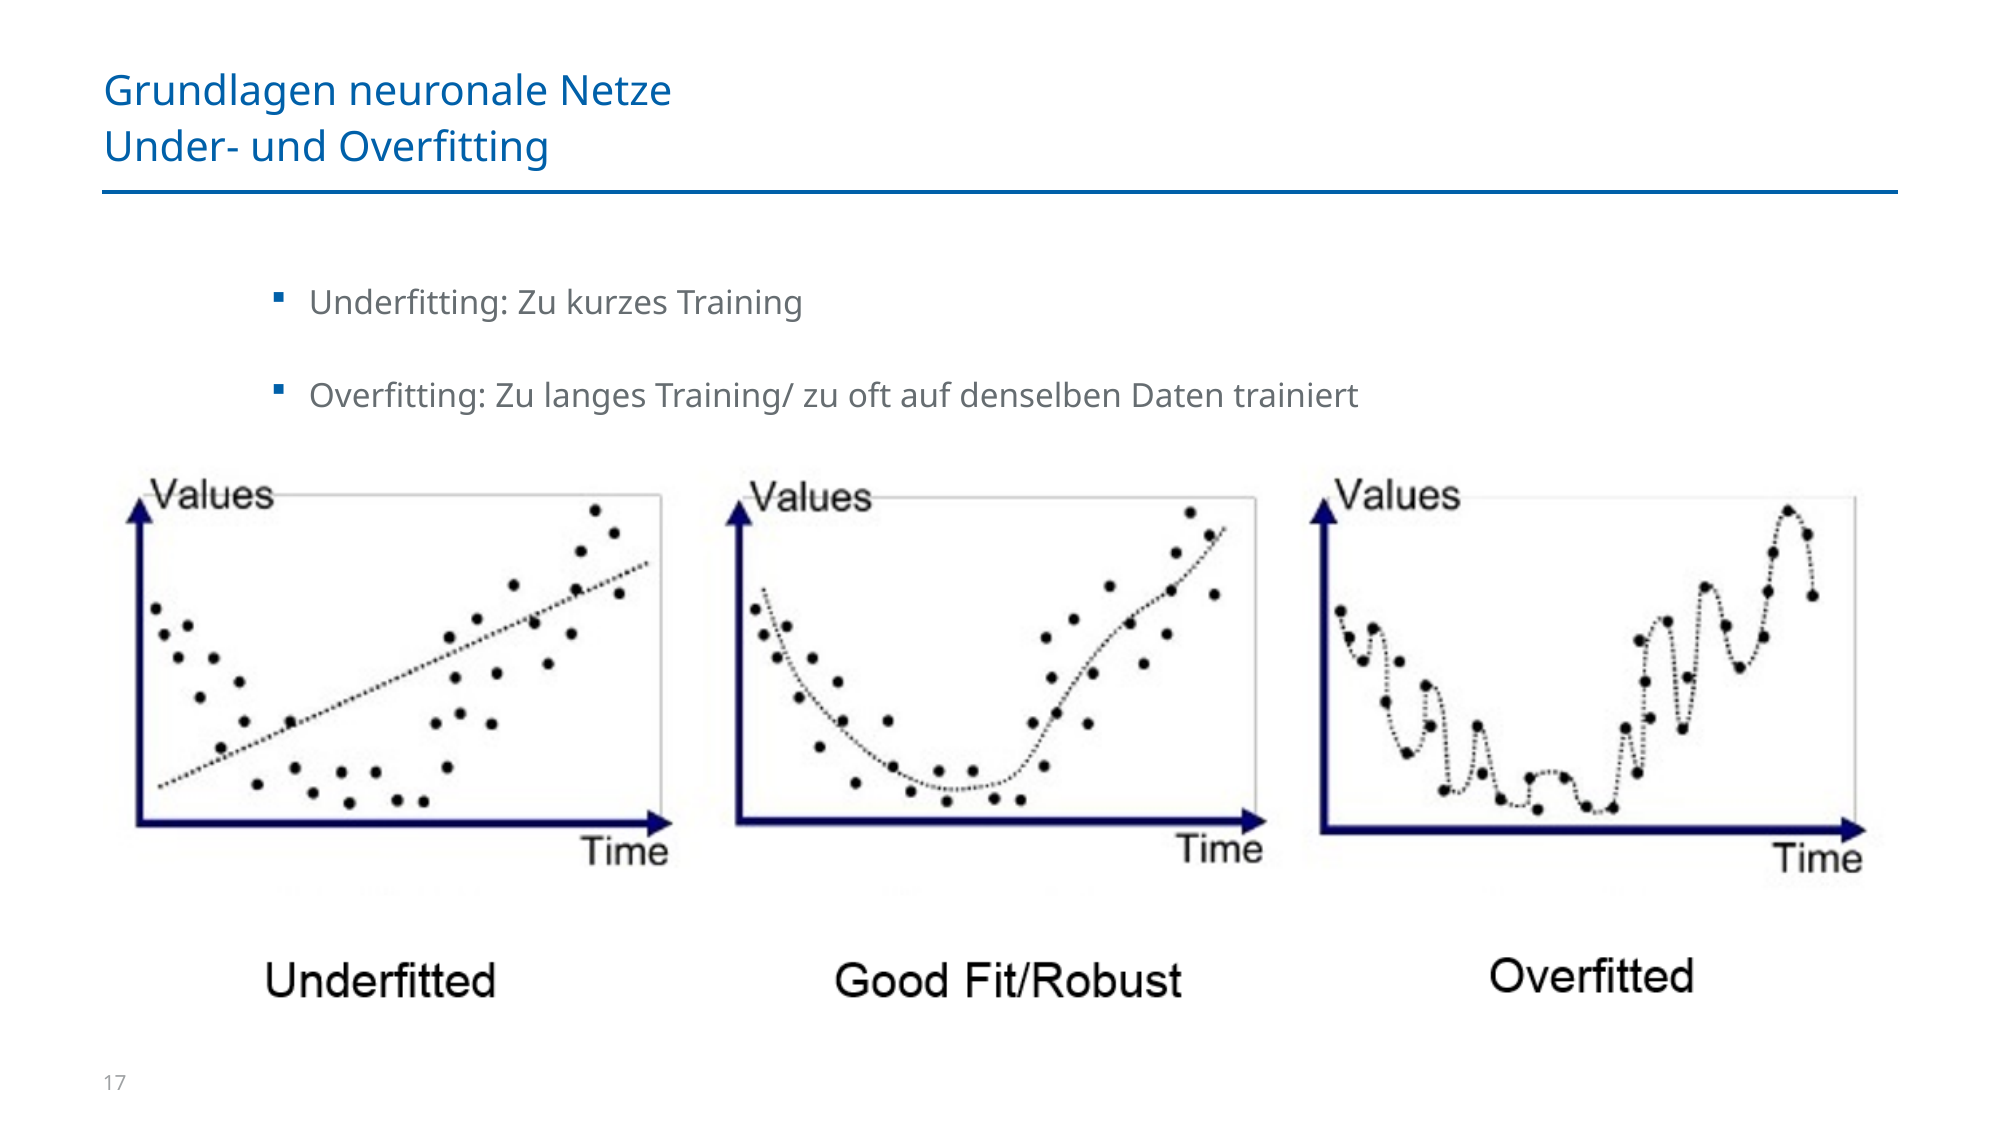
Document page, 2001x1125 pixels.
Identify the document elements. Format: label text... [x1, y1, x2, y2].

text_box Underfitting: Zu kurzes Training Overfitting: Zu langes Training/ zu oft auf denselben Daten trainiert [256, 274, 1376, 422]
list Under- und Overfitting [103, 116, 1898, 173]
slide_number 17 [102, 1065, 182, 1089]
picture [103, 422, 1898, 1047]
title Grundlagen neuronale Netze [103, 60, 1898, 116]
